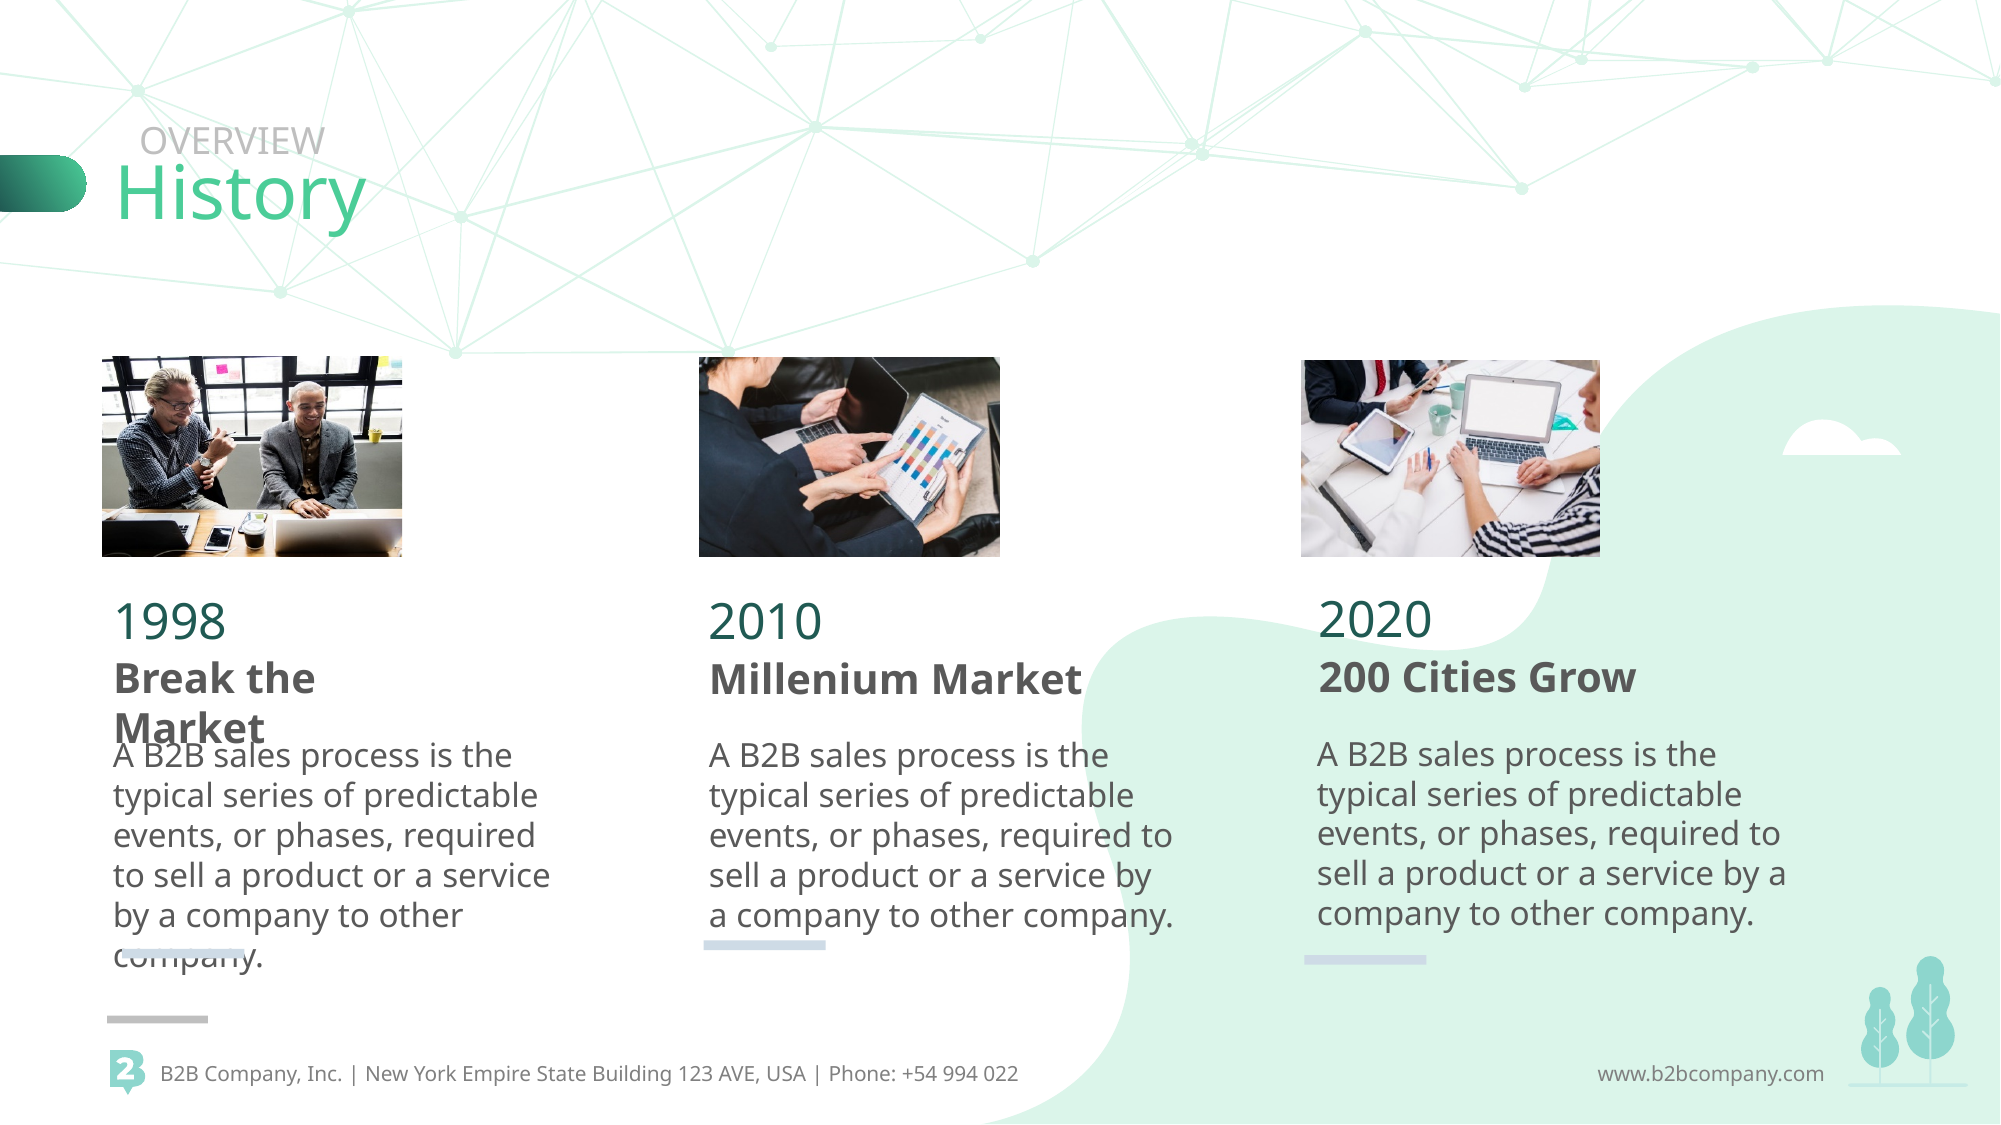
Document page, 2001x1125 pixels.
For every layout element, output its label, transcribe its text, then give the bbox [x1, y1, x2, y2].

footer B2B Company, Inc. | New York Empire State Building 123 AVE, USA | Phone: +54 994 022 [145, 1042, 1130, 1103]
picture [699, 357, 1000, 557]
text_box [1302, 580, 1814, 943]
picture [1301, 360, 1600, 557]
text_box [1303, 954, 1428, 966]
picture [102, 356, 403, 557]
text_box [121, 948, 245, 959]
text_box [703, 945, 827, 951]
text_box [98, 582, 591, 945]
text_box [694, 582, 1191, 945]
title History [99, 147, 568, 295]
text_box OVERVIEW [124, 87, 341, 170]
